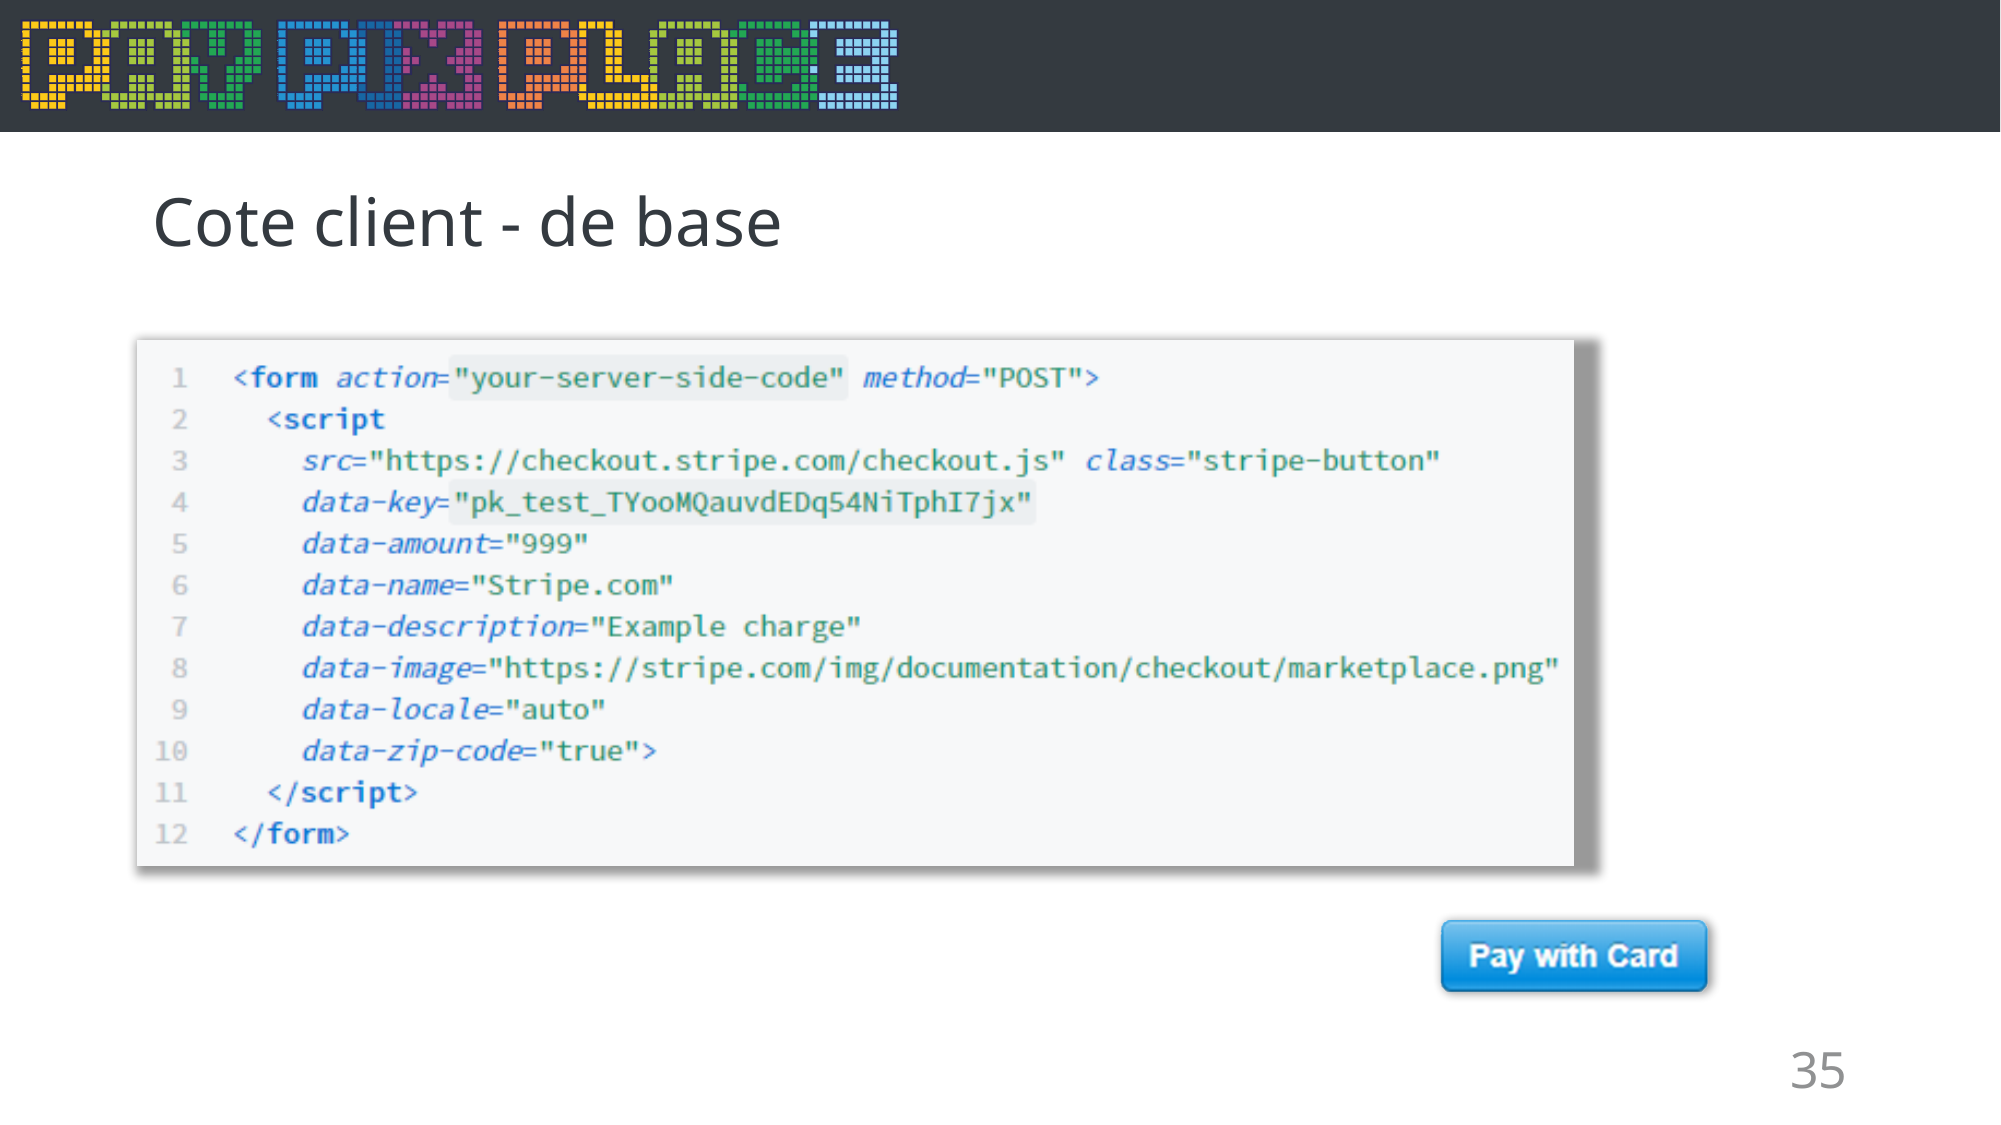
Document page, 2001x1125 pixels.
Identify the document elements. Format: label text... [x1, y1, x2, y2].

slide_number 35 [1412, 1042, 1863, 1103]
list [137, 340, 1574, 867]
title Cote client - de base [137, 133, 1863, 317]
picture [1440, 919, 1709, 994]
picture [20, 19, 899, 111]
